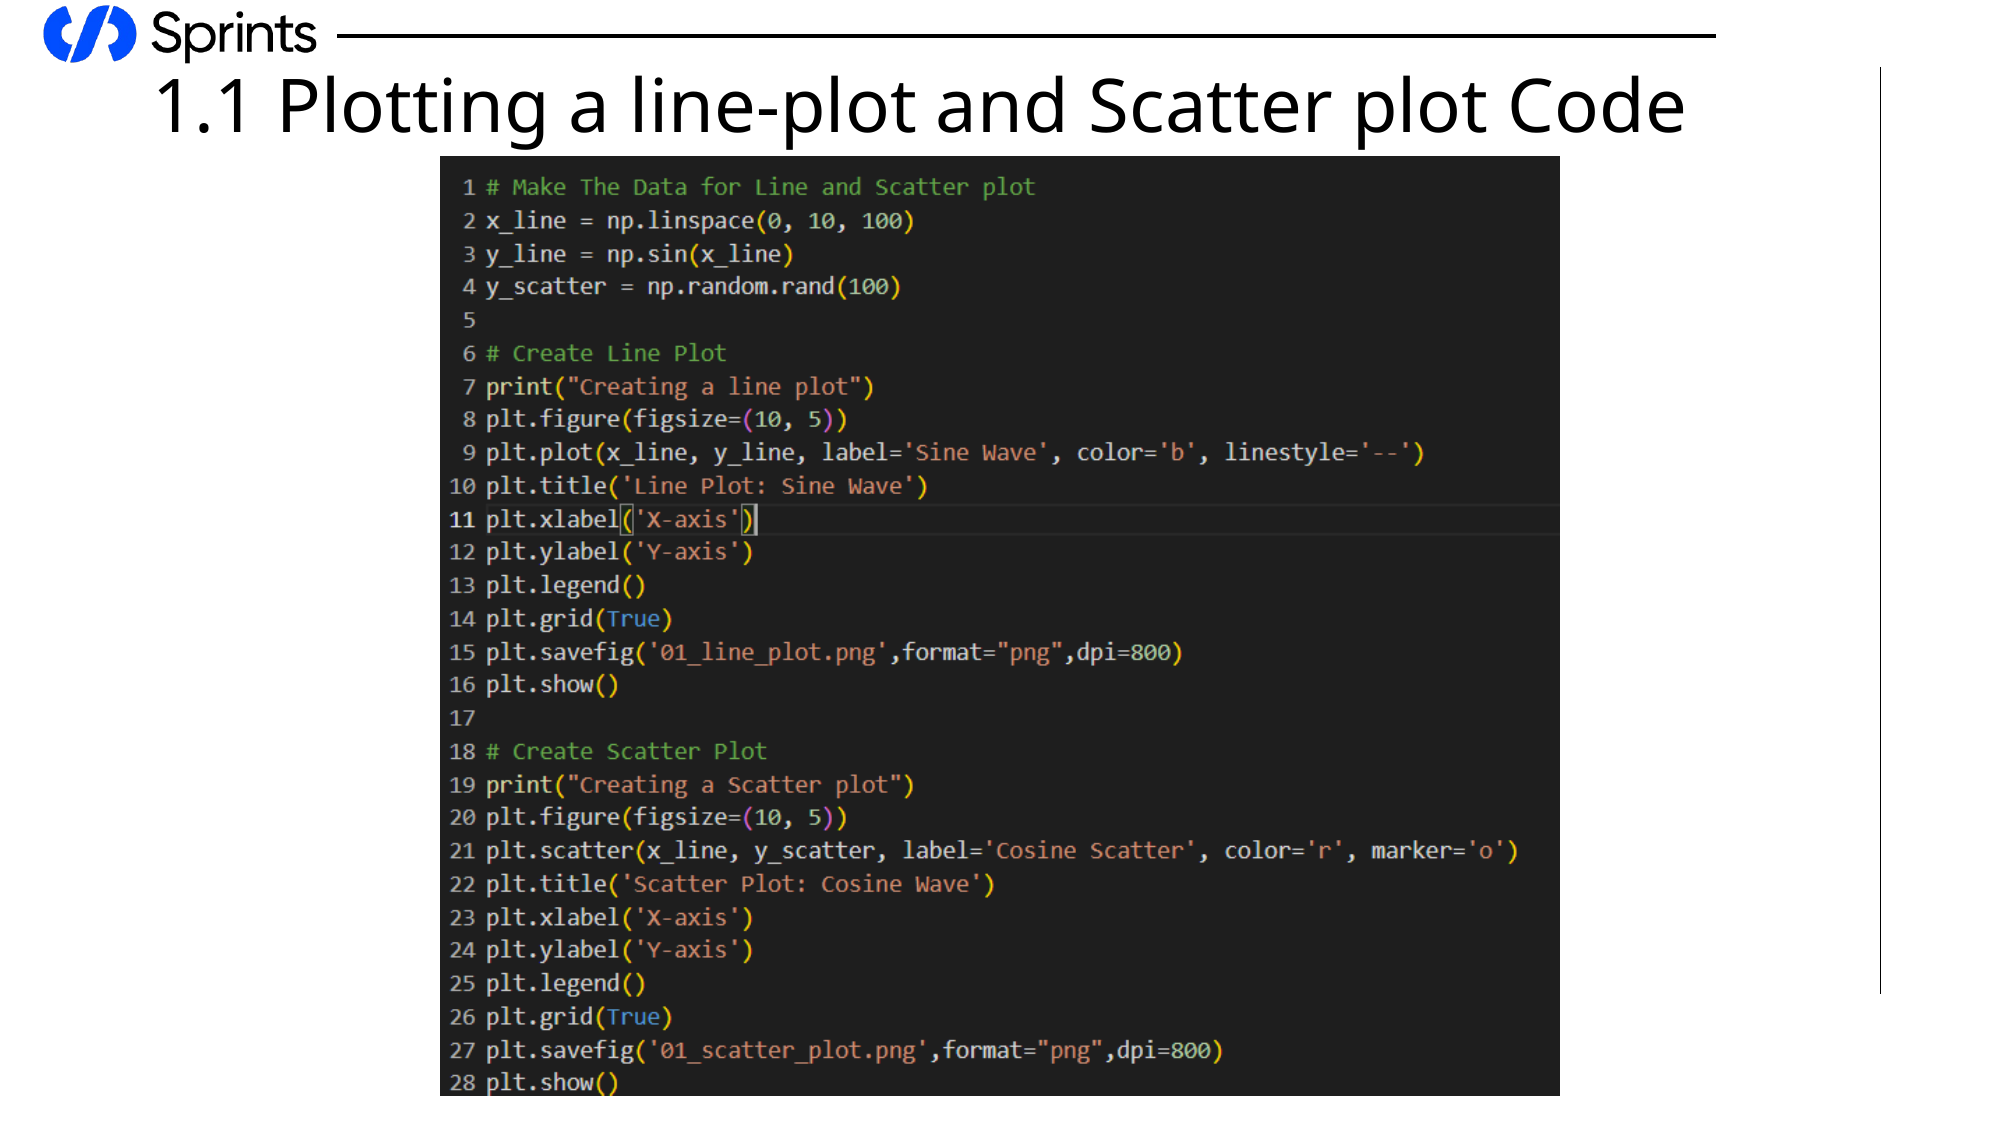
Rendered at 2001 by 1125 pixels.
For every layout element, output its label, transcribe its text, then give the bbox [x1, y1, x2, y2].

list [440, 156, 1560, 1096]
picture [40, 2, 320, 67]
title 1.1 Plotting a line-plot and Scatter plot Code [137, 59, 1863, 157]
